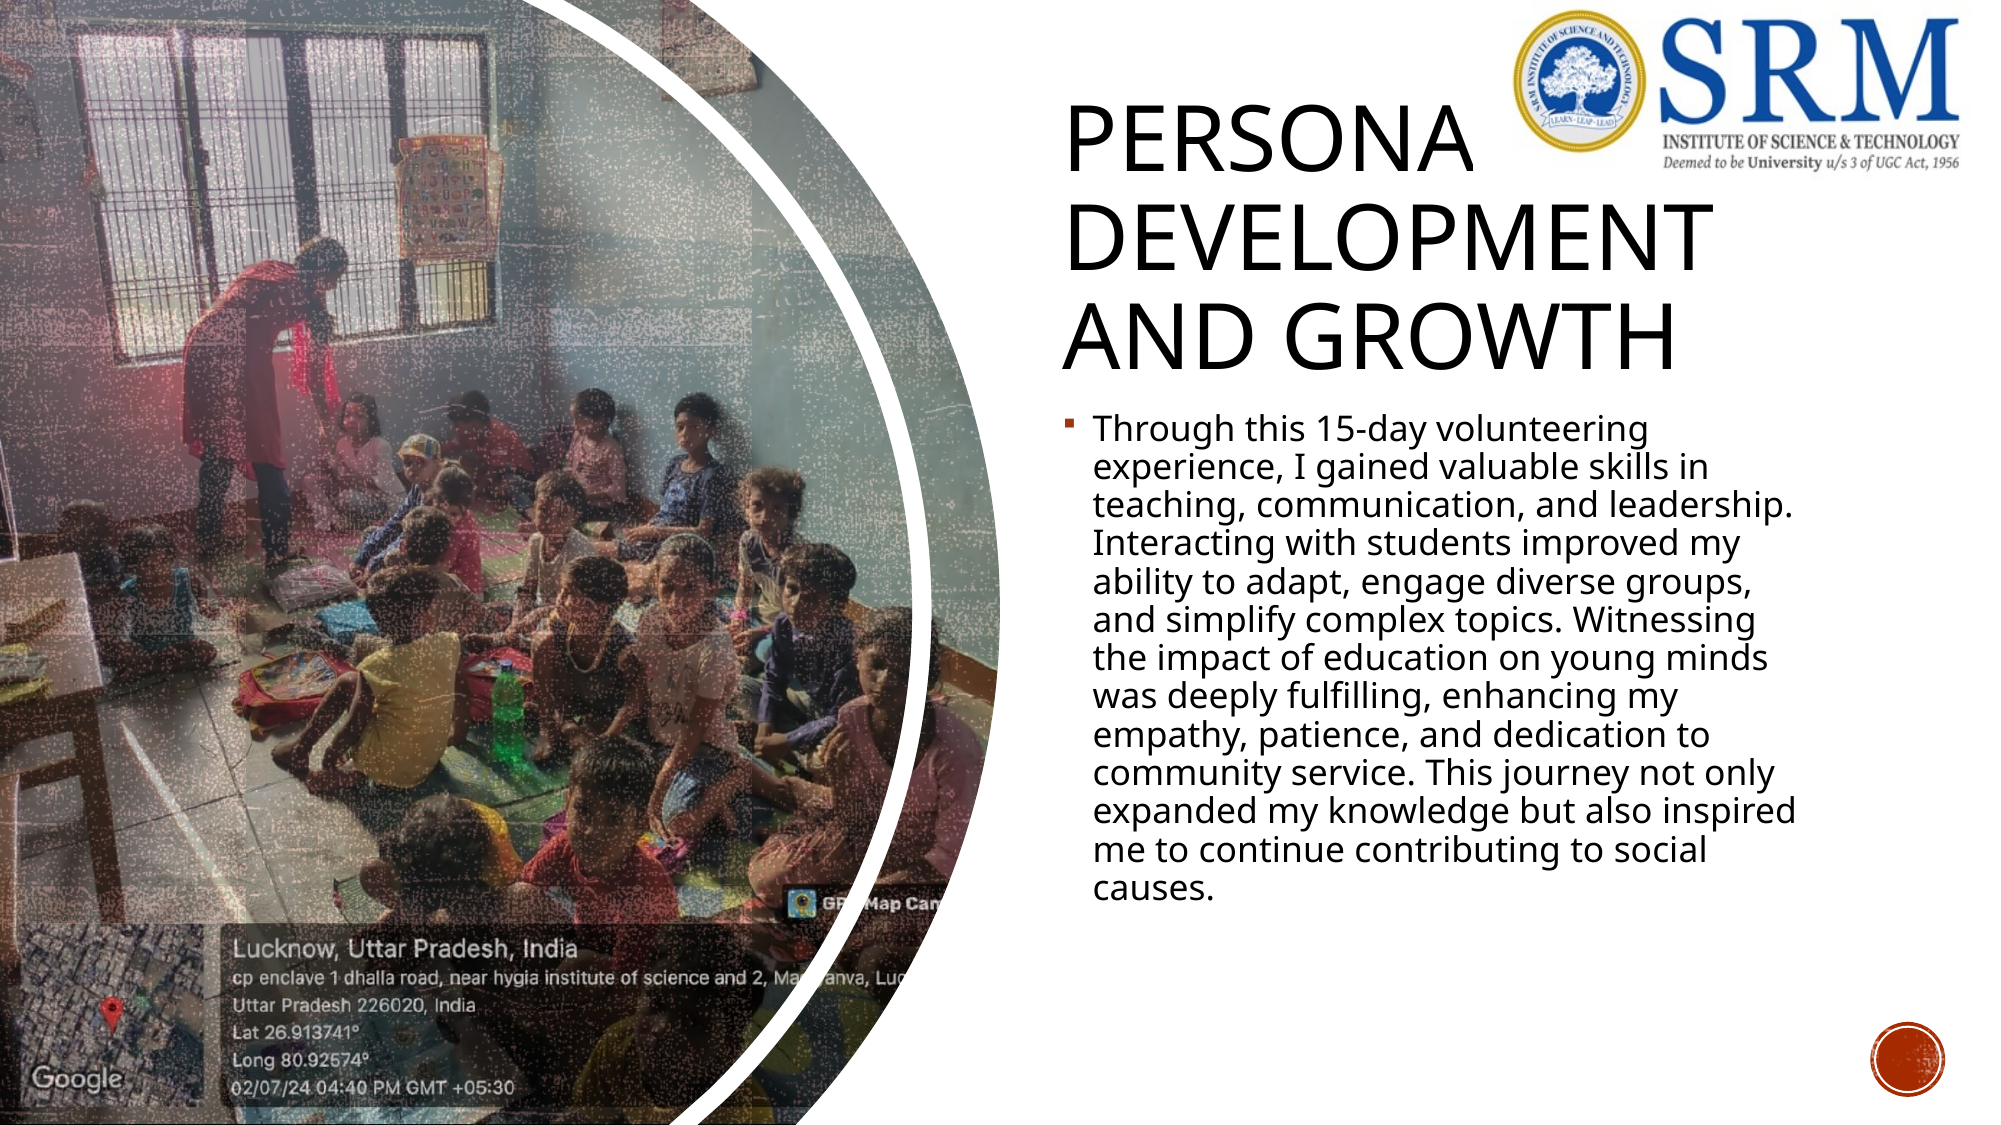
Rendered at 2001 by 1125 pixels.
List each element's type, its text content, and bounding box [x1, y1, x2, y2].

picture [2, 2, 997, 1124]
picture [1473, 0, 2000, 180]
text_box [1872, 1024, 1943, 1095]
title Personal development and growth [1047, 79, 1826, 402]
text_box [1001, 0, 2000, 1125]
list Through this 15-day volunteering experience, I gained valuable skills in teaching, communication, and leadership. Interacting with students improved my ability to adapt, engage diverse groups, and simplify complex topics. Witnessing the impact of education on young minds was deeply fulfilling, enhancing my empathy, patience, and dedication to community service. This journey not only expanded my knowledge but also inspired me to continue contributing to social causes. [1047, 402, 1826, 1013]
